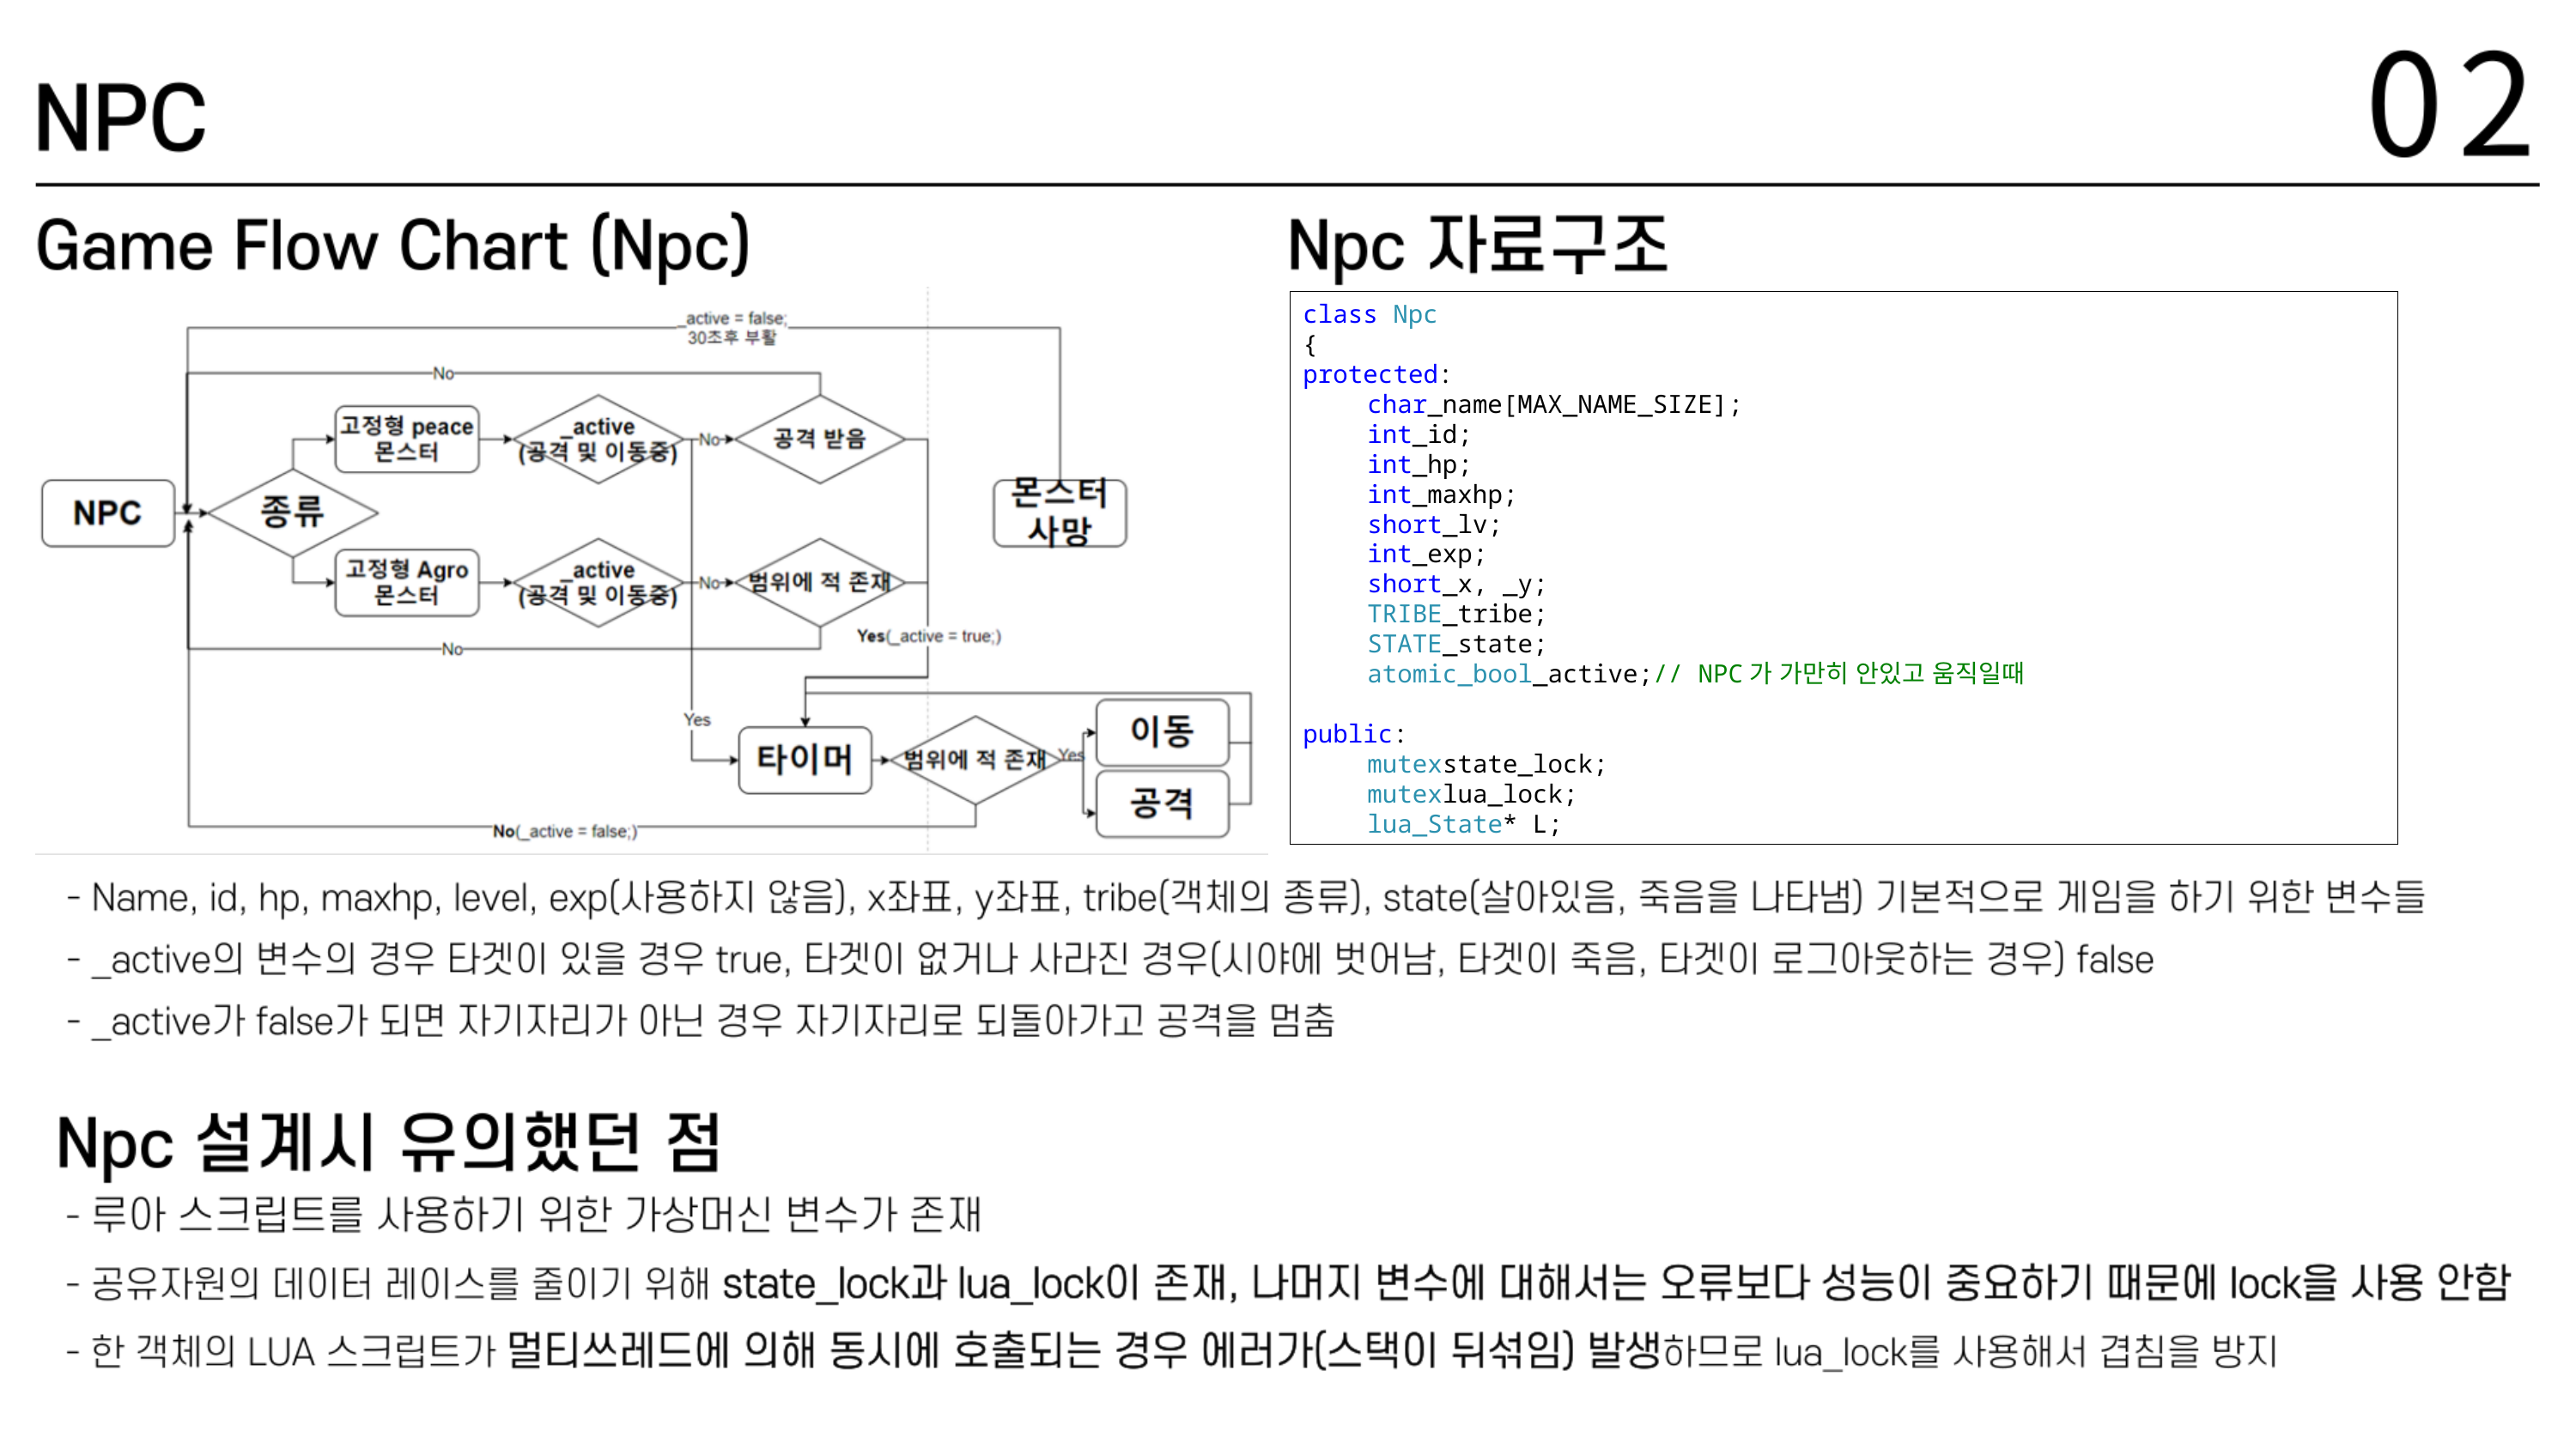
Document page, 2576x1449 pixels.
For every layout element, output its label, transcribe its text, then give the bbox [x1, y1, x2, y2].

picture [2304, 0, 2576, 223]
picture [19, 45, 779, 316]
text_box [247, 177, 2541, 192]
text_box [35, 287, 1269, 856]
picture [51, 866, 2443, 1061]
text_box class Npc { protected: char_name[MAX_NAME_SIZE]; int_id; int_hp; int_maxhp; short_lv; int_exp; short_x, _y; TRIBE_tribe; STATE_state; atomic_bool_active;// NPC가 가만히 안있고 움직일때 public: mutexstate_lock; mutexlua_lock; lua_State* L; [1290, 291, 2398, 845]
picture [46, 1087, 2531, 1395]
picture [1278, 188, 1698, 316]
